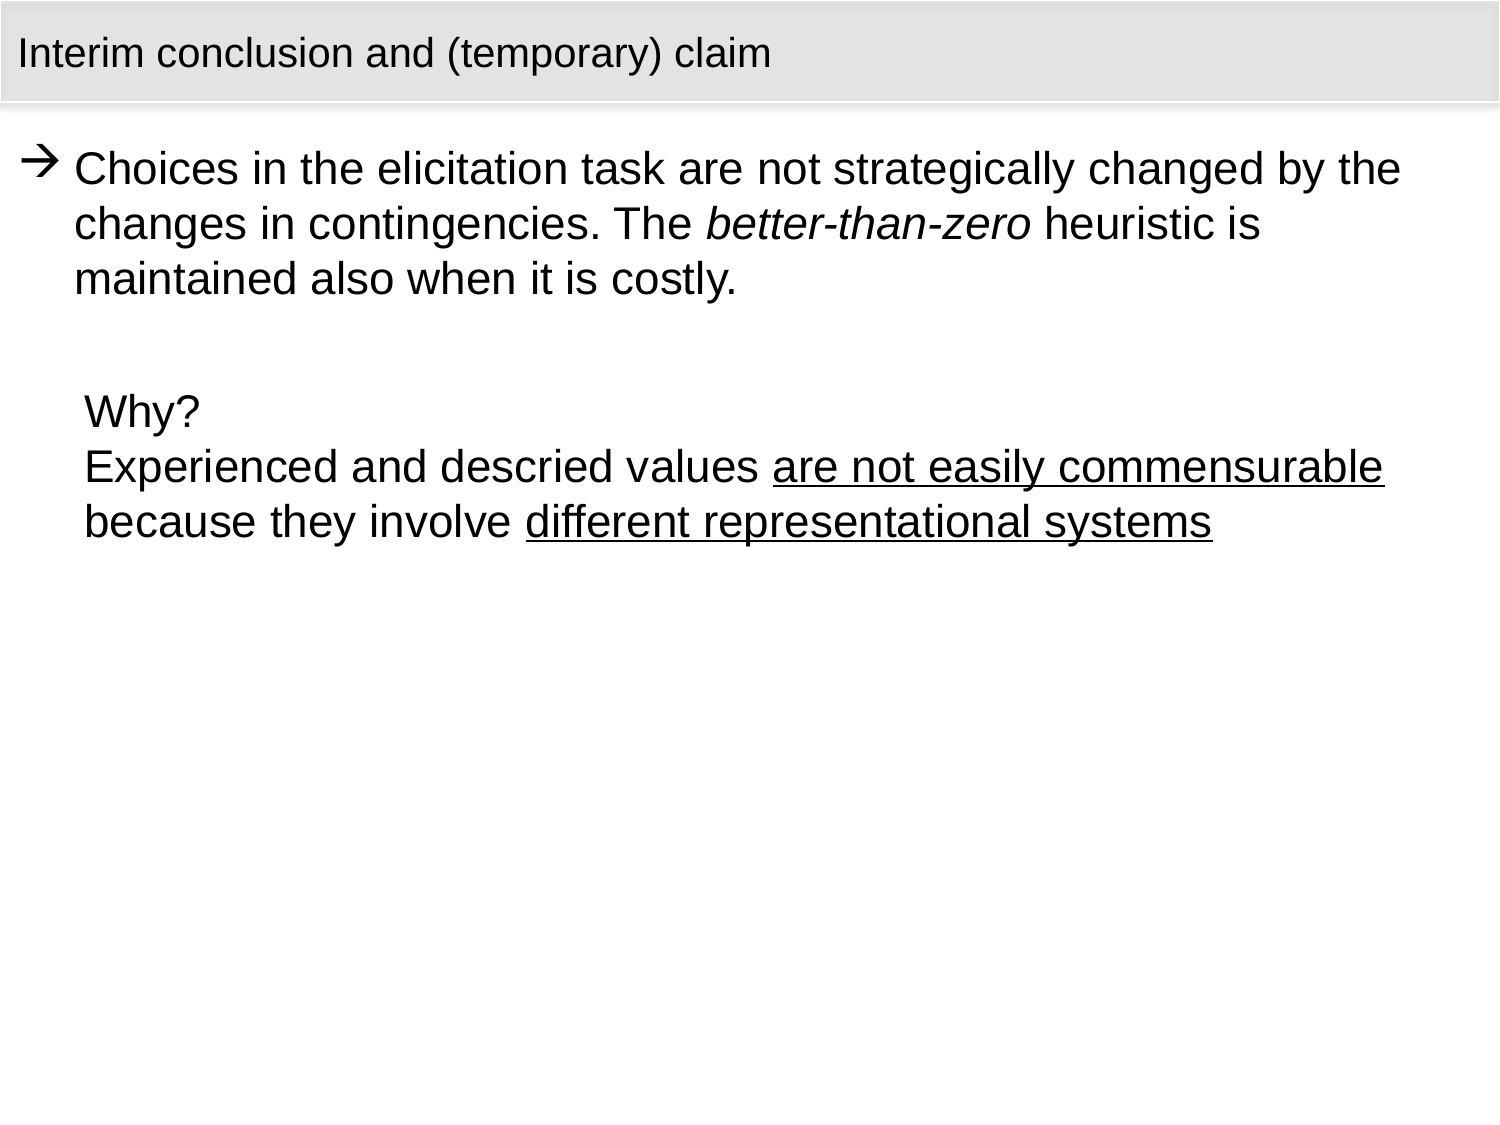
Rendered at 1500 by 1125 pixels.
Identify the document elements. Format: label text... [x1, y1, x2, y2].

text_box Interim conclusion and (temporary) claim [2, 18, 788, 83]
text_box Why? Experienced and descried values are not easily commensurable because they involve different representational systems [69, 373, 1469, 554]
text_box Choices in the elicitation task are not strategically changed by the changes in contingencies. The better-than-zero heuristic is maintained also when it is costly. [3, 131, 1469, 312]
text_box [0, 0, 1500, 103]
